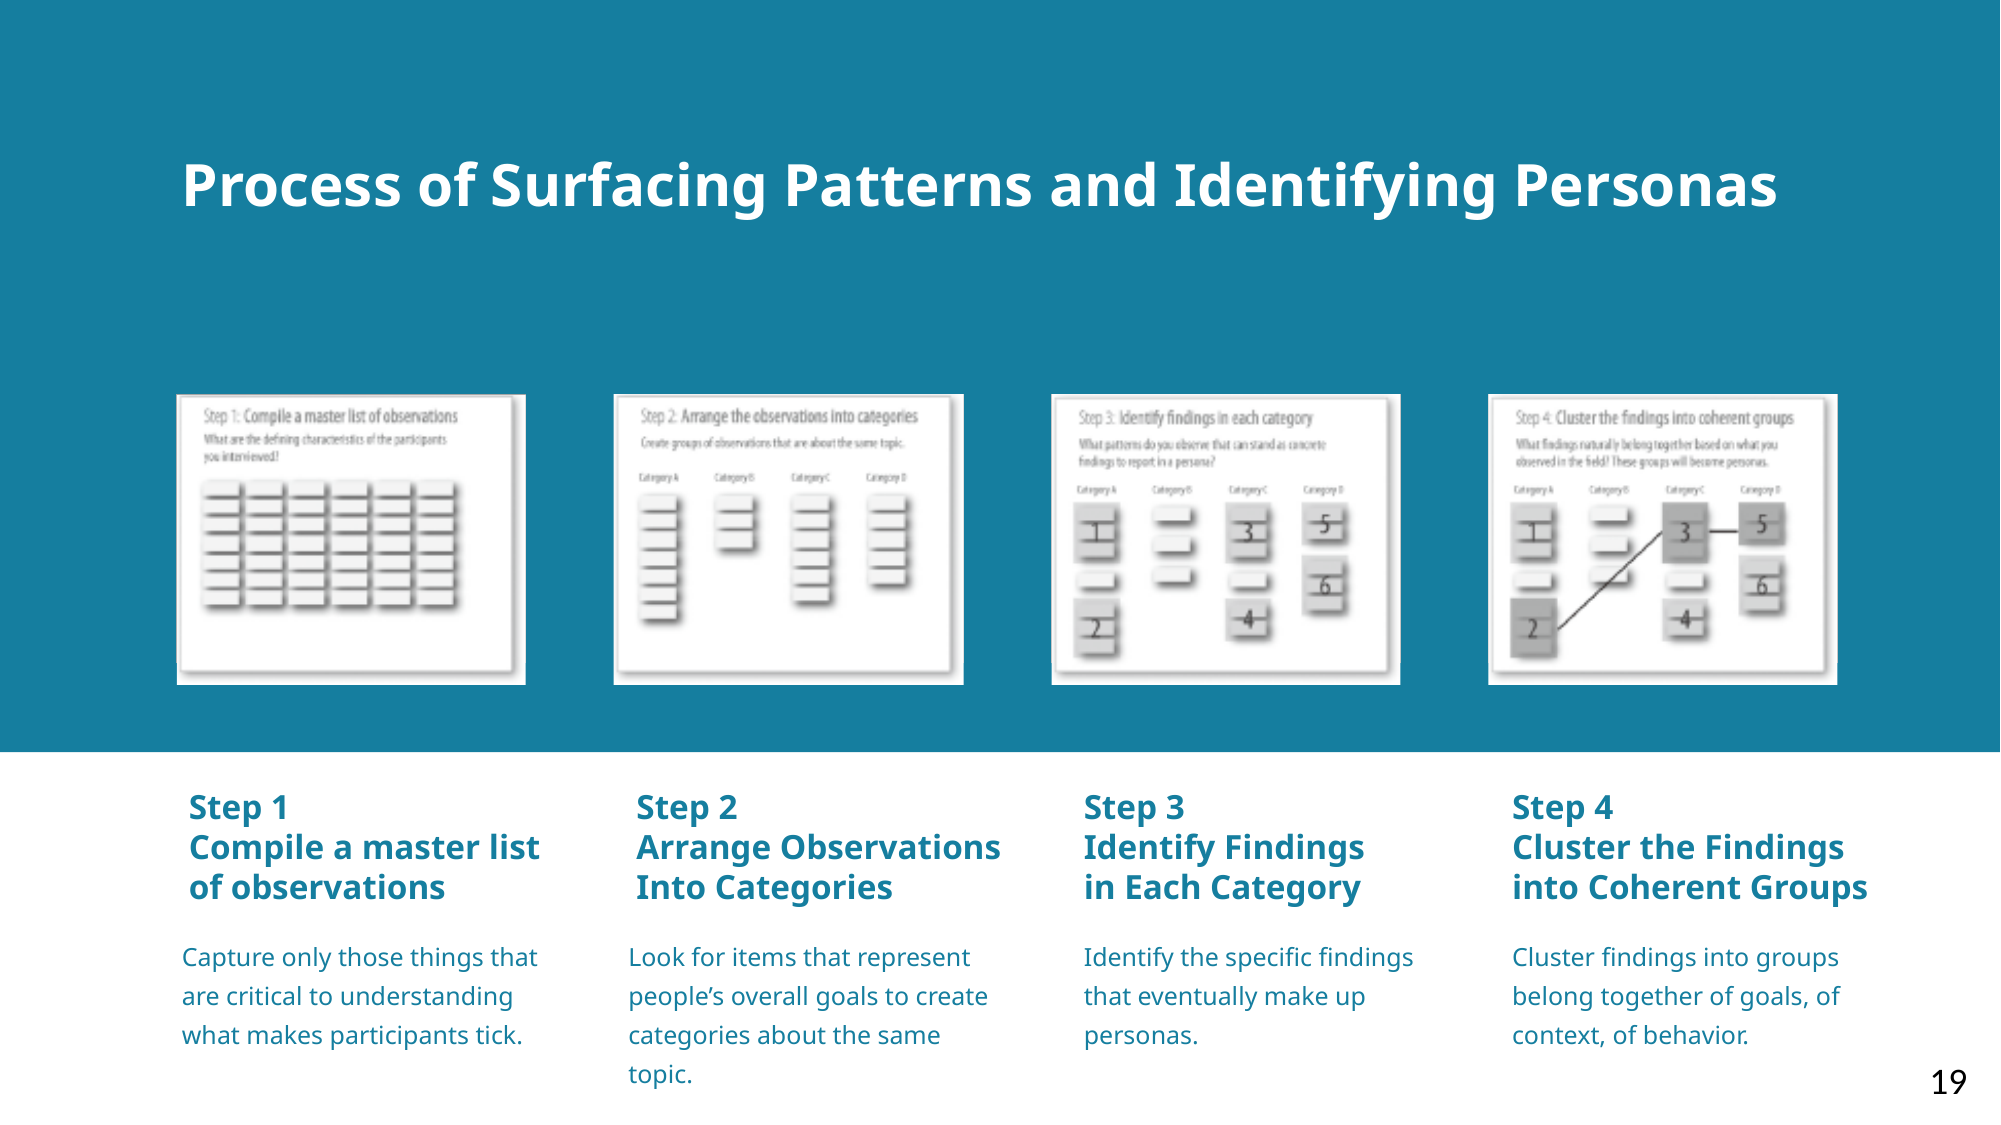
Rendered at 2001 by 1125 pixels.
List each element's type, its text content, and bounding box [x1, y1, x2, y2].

picture [1051, 394, 1401, 685]
text_box Step 2 Arrange Observations Into Categories [621, 779, 1029, 914]
list Process of Surfacing Patterns and Identifying Personas [167, 148, 1838, 238]
text_box Step 1 Compile a master list of observations [174, 779, 569, 914]
picture [1488, 394, 1838, 685]
text_box Step 3 Identify Findings in Each Category [1069, 779, 1401, 914]
text_box Capture only those things that are critical to understanding what makes participants tick. [167, 925, 562, 1057]
text_box Look for items that represent people’s overall goals to create categories about the same topic. [613, 925, 1009, 1096]
text_box 19 [1914, 1049, 2000, 1110]
picture [613, 394, 964, 685]
text_box Cluster findings into groups belong together of goals, of context, of behavior. [1497, 925, 1893, 1057]
text_box Identify the specific findings that eventually make up personas. [1069, 925, 1464, 1057]
text_box Step 4 Cluster the Findings into Coherent Groups [1497, 779, 1898, 914]
picture [176, 394, 526, 685]
